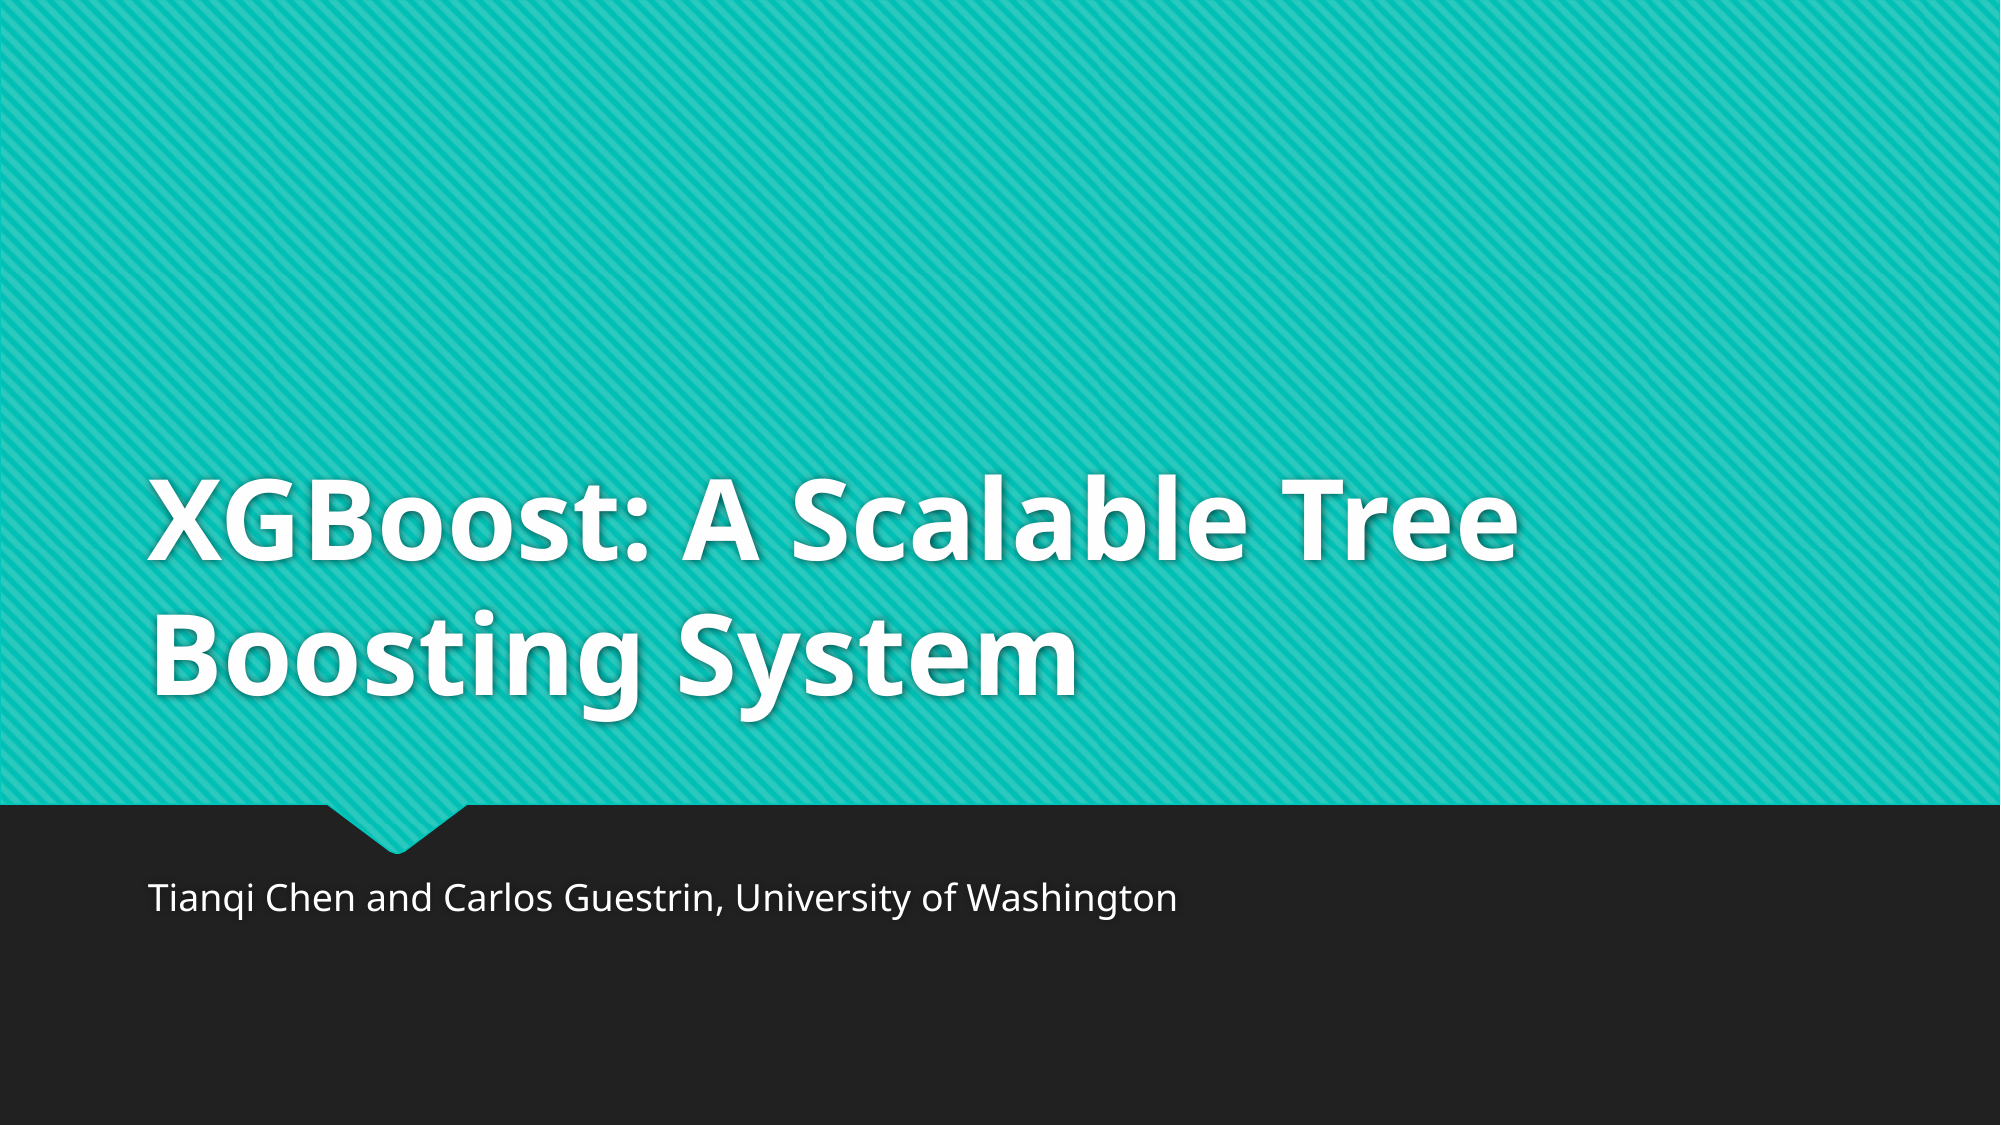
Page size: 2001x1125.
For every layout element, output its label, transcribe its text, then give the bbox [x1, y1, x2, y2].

subtitle Tianqi Chen and Carlos Guestrin, University of Washington [132, 866, 1868, 938]
title XGBoost: A Scalable Tree Boosting System [132, 237, 1868, 726]
